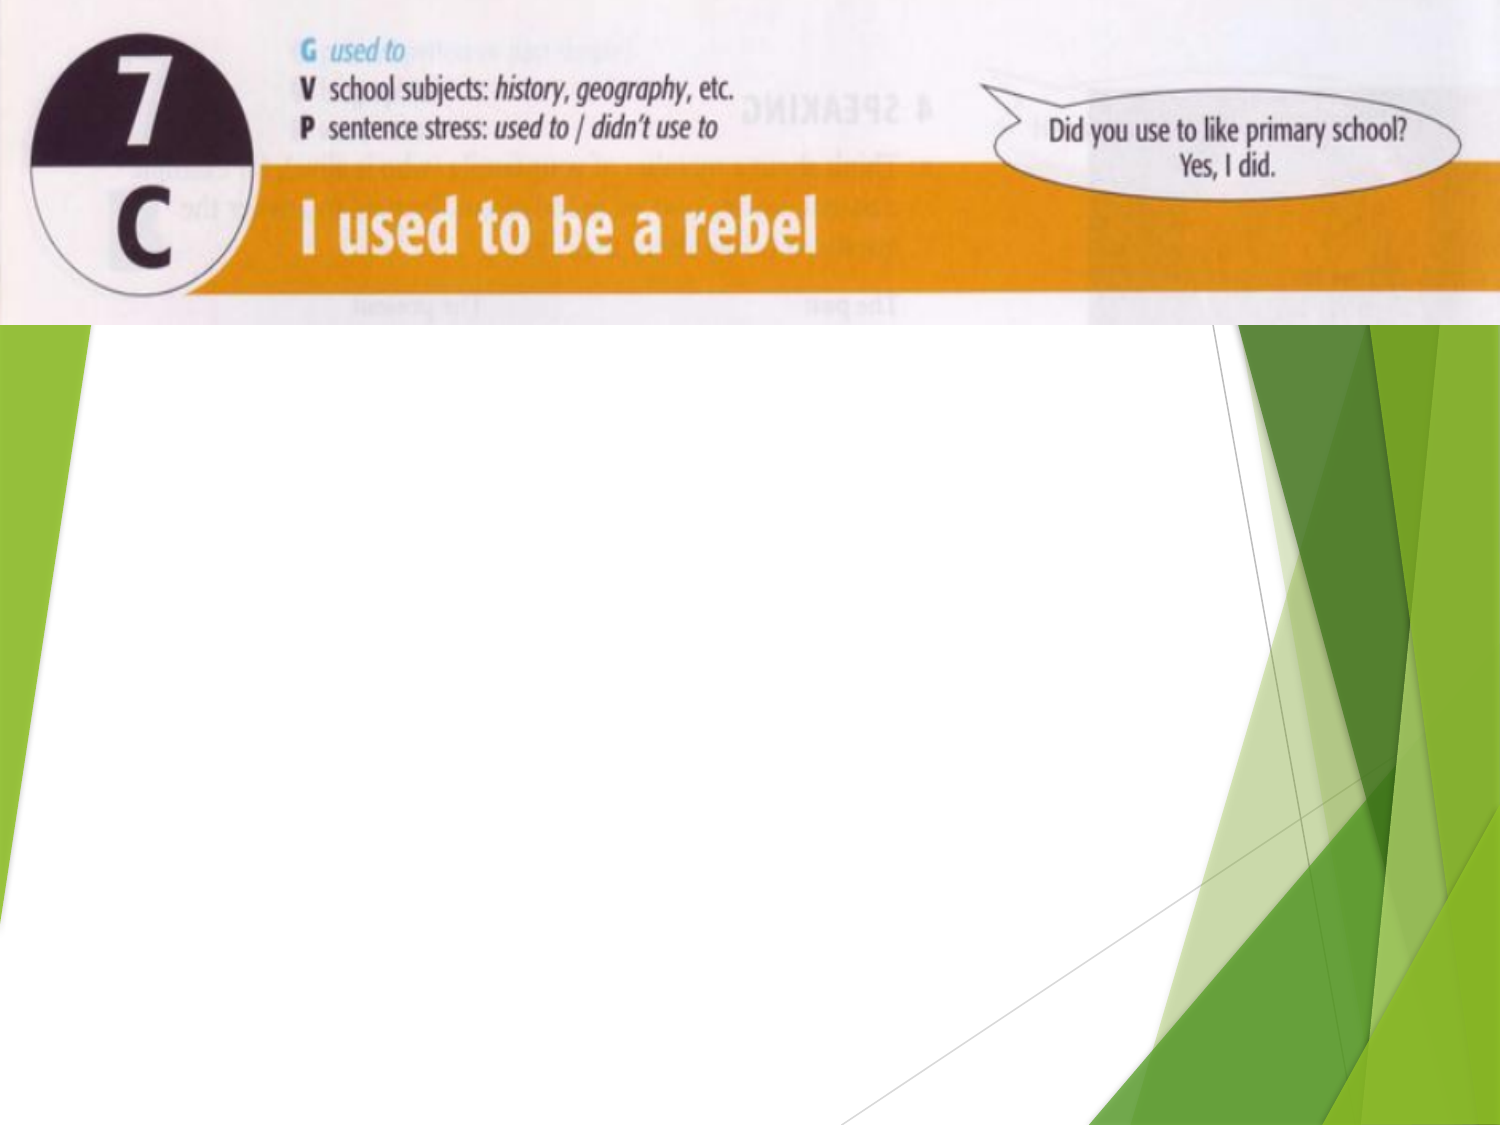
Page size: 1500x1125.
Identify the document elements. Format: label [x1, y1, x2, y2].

picture [0, 0, 1500, 326]
